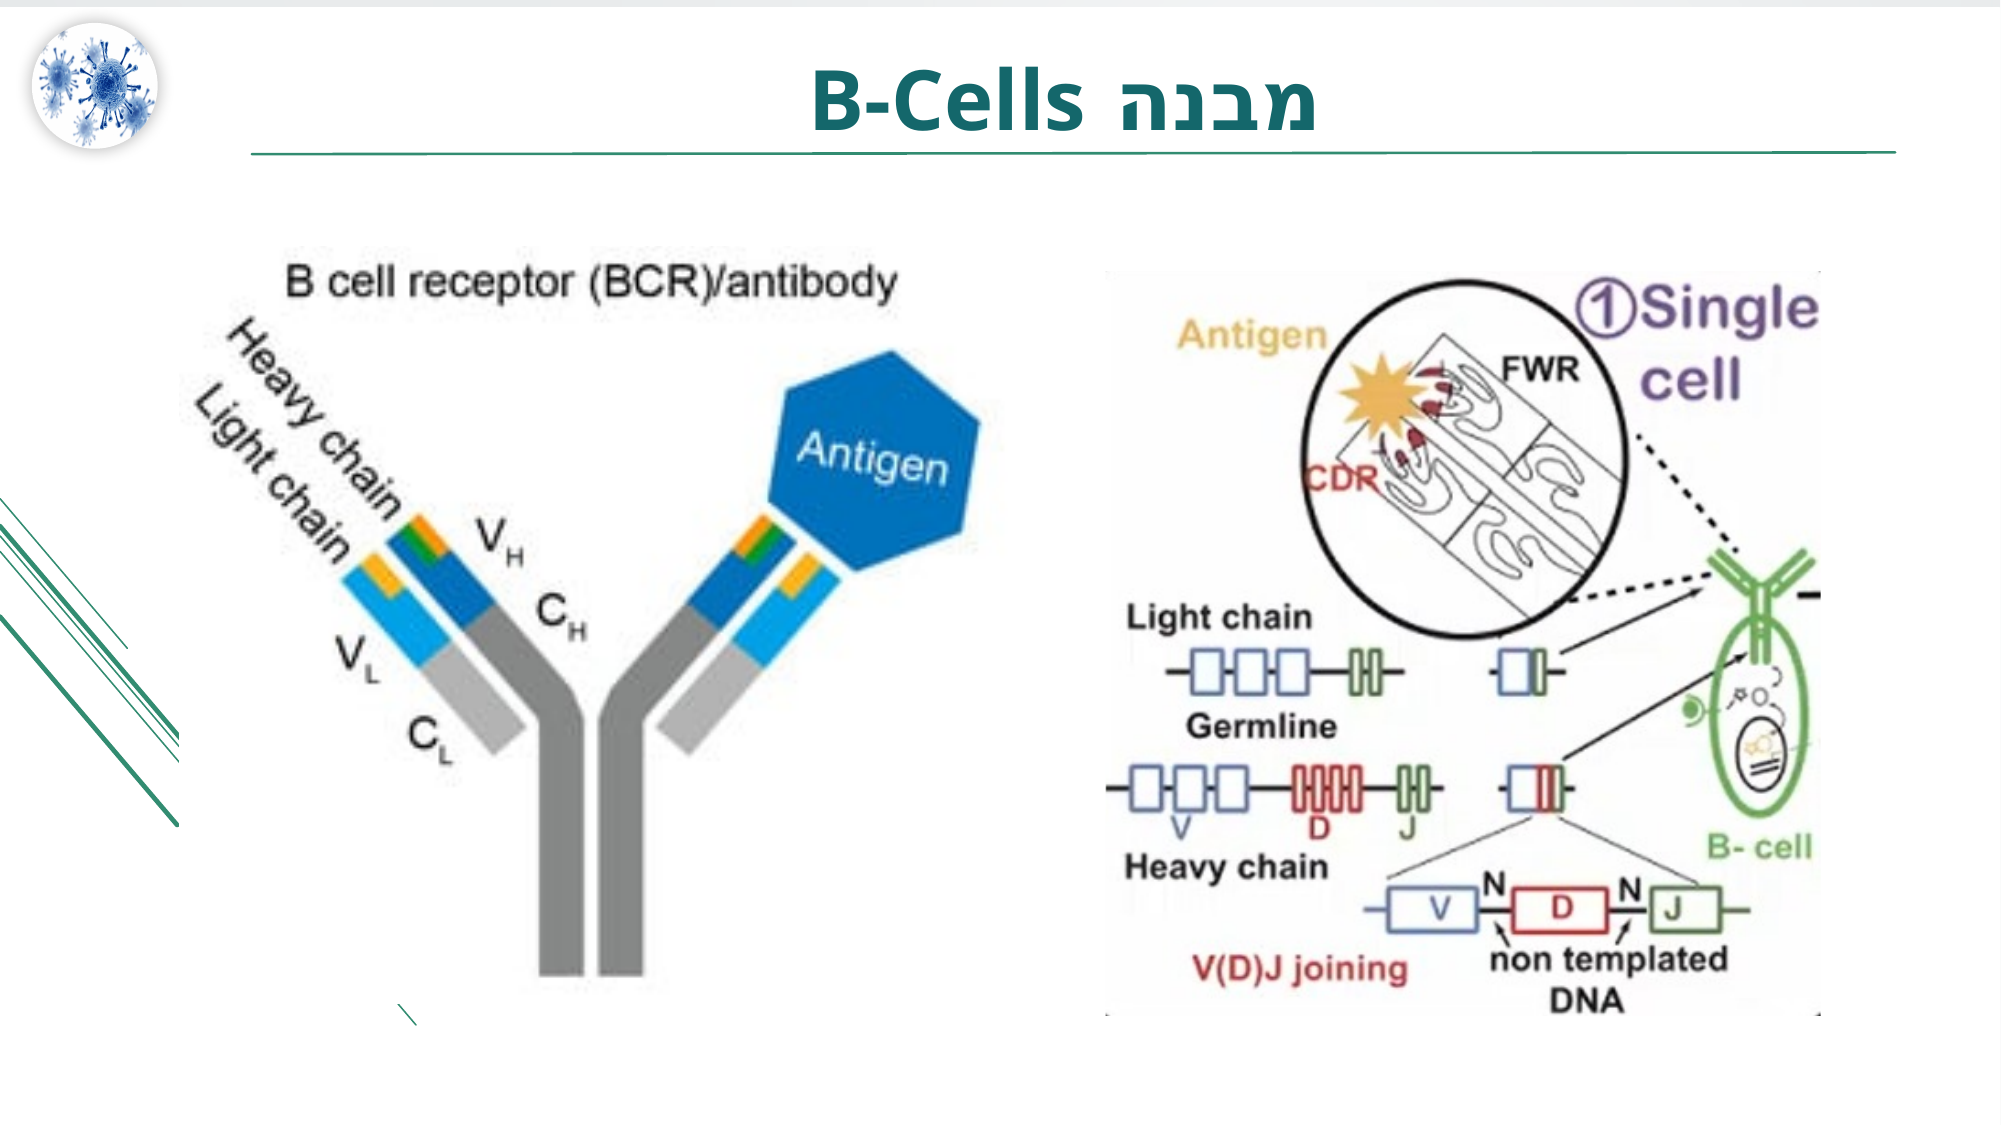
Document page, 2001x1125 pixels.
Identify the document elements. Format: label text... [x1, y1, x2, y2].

picture [1105, 271, 1821, 1016]
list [178, 245, 1032, 1004]
picture [31, 22, 158, 149]
title מבנה B-Cells [243, 33, 1887, 162]
